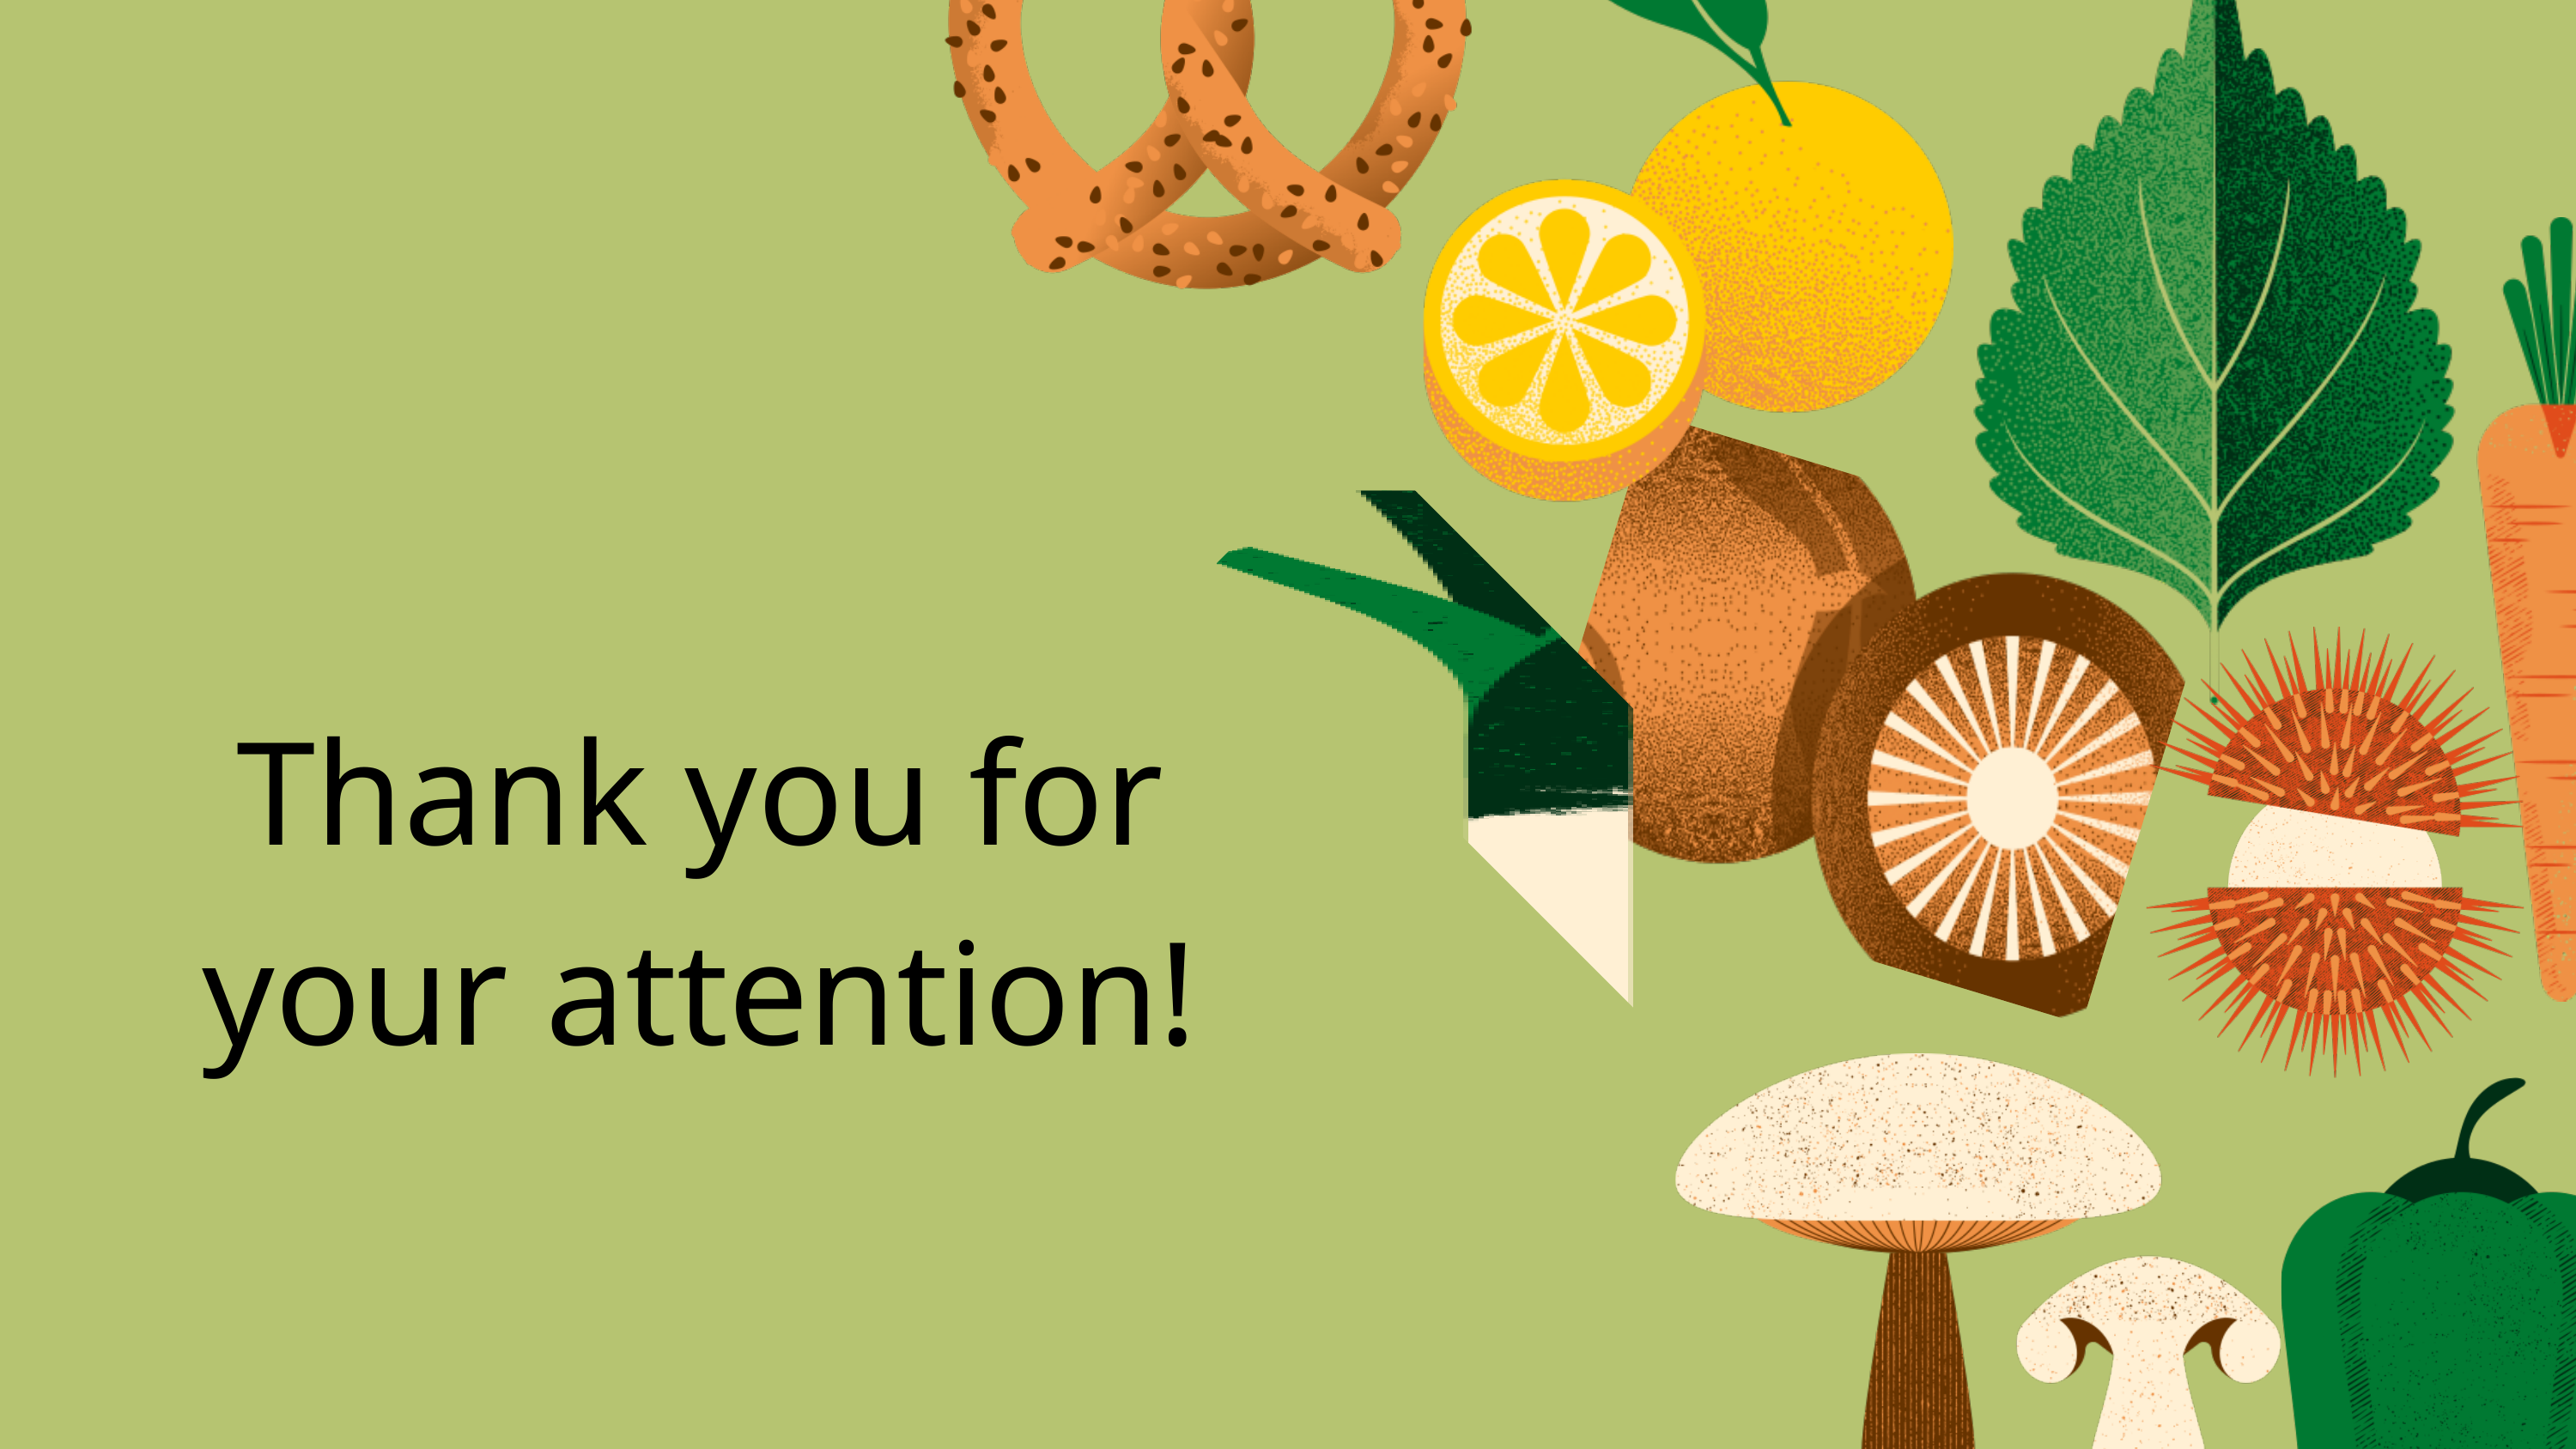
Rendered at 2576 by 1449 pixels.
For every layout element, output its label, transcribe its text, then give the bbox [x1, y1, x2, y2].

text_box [933, 0, 2576, 1449]
text_box Thank you for your attention! [112, 674, 928, 1074]
